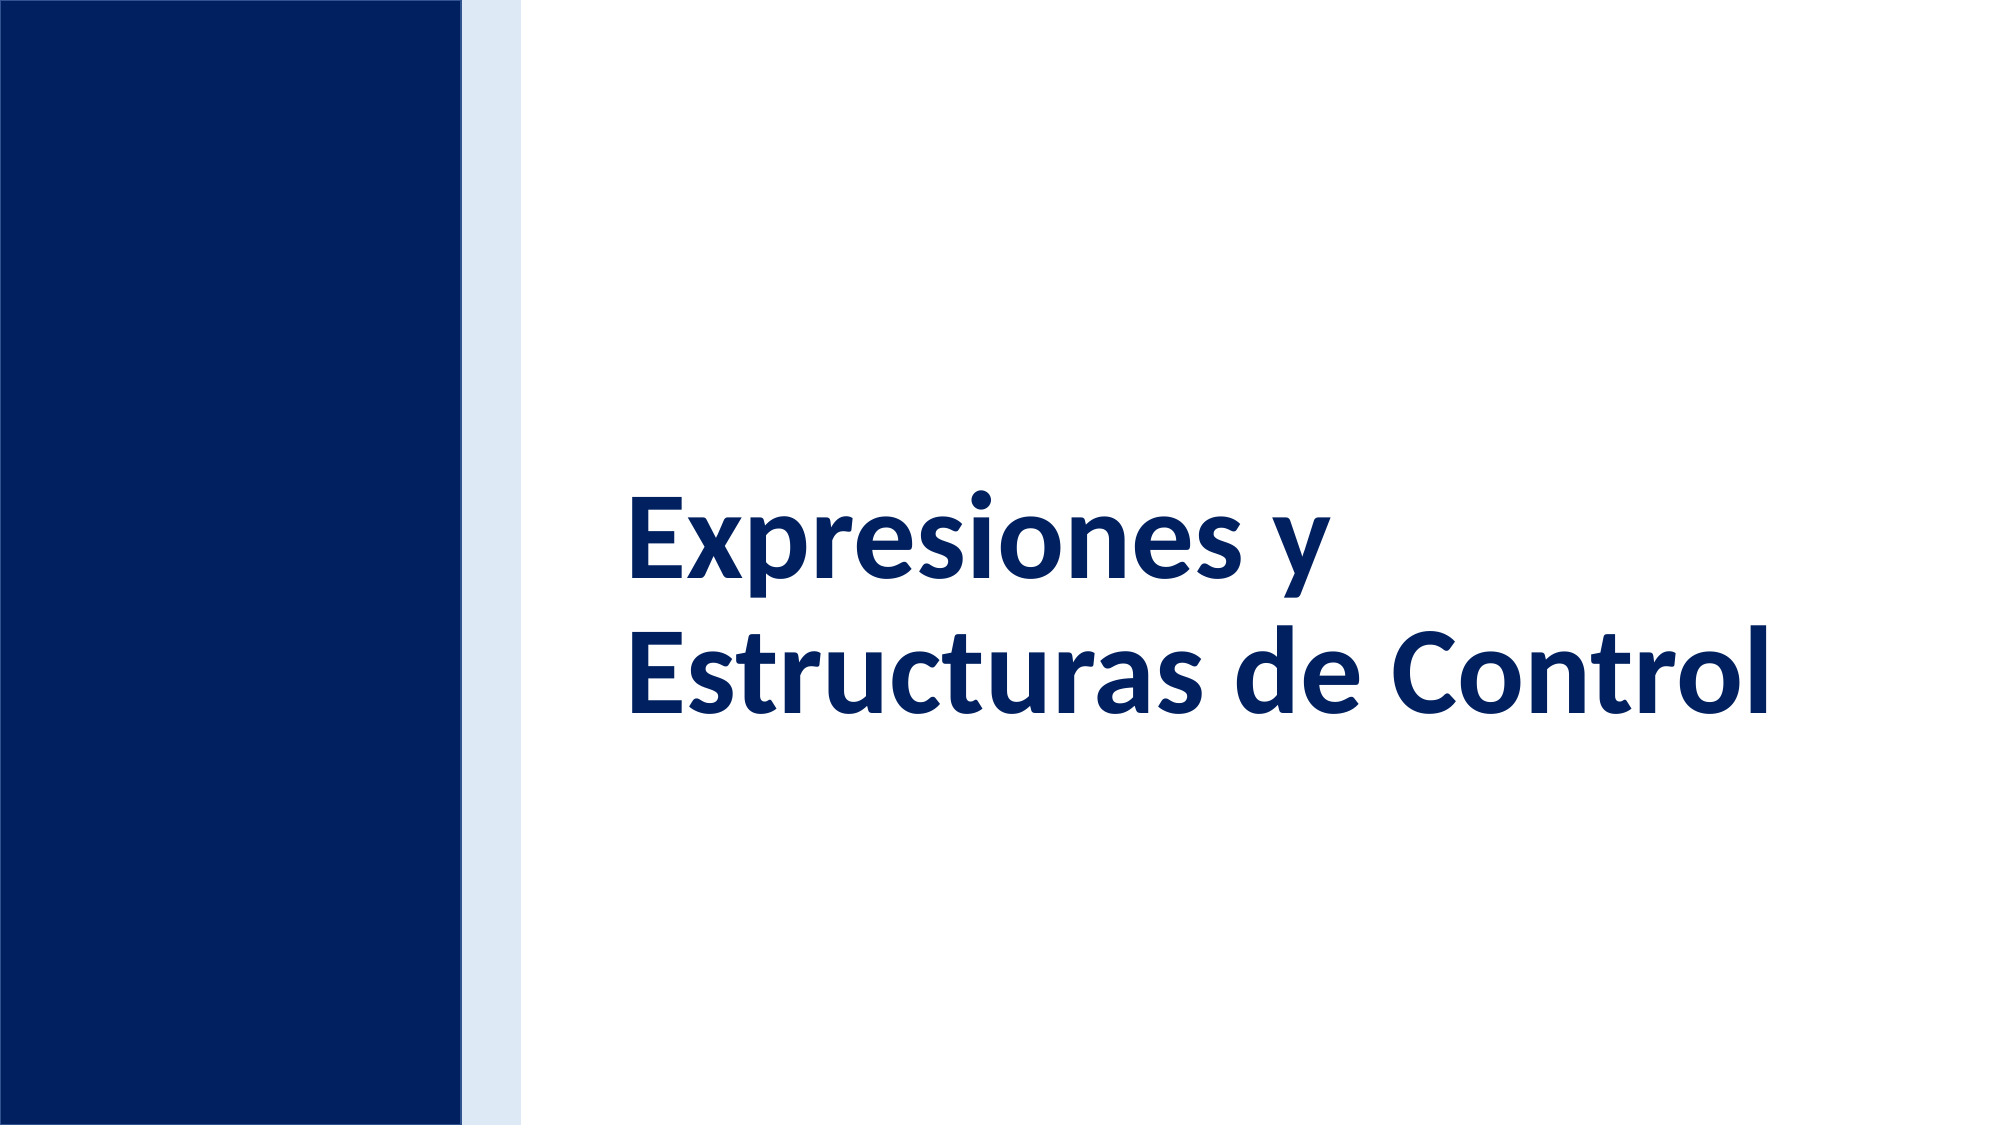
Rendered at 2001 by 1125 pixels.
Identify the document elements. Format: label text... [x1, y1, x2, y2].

title Expresiones y Estructuras de Control [610, 280, 1862, 749]
